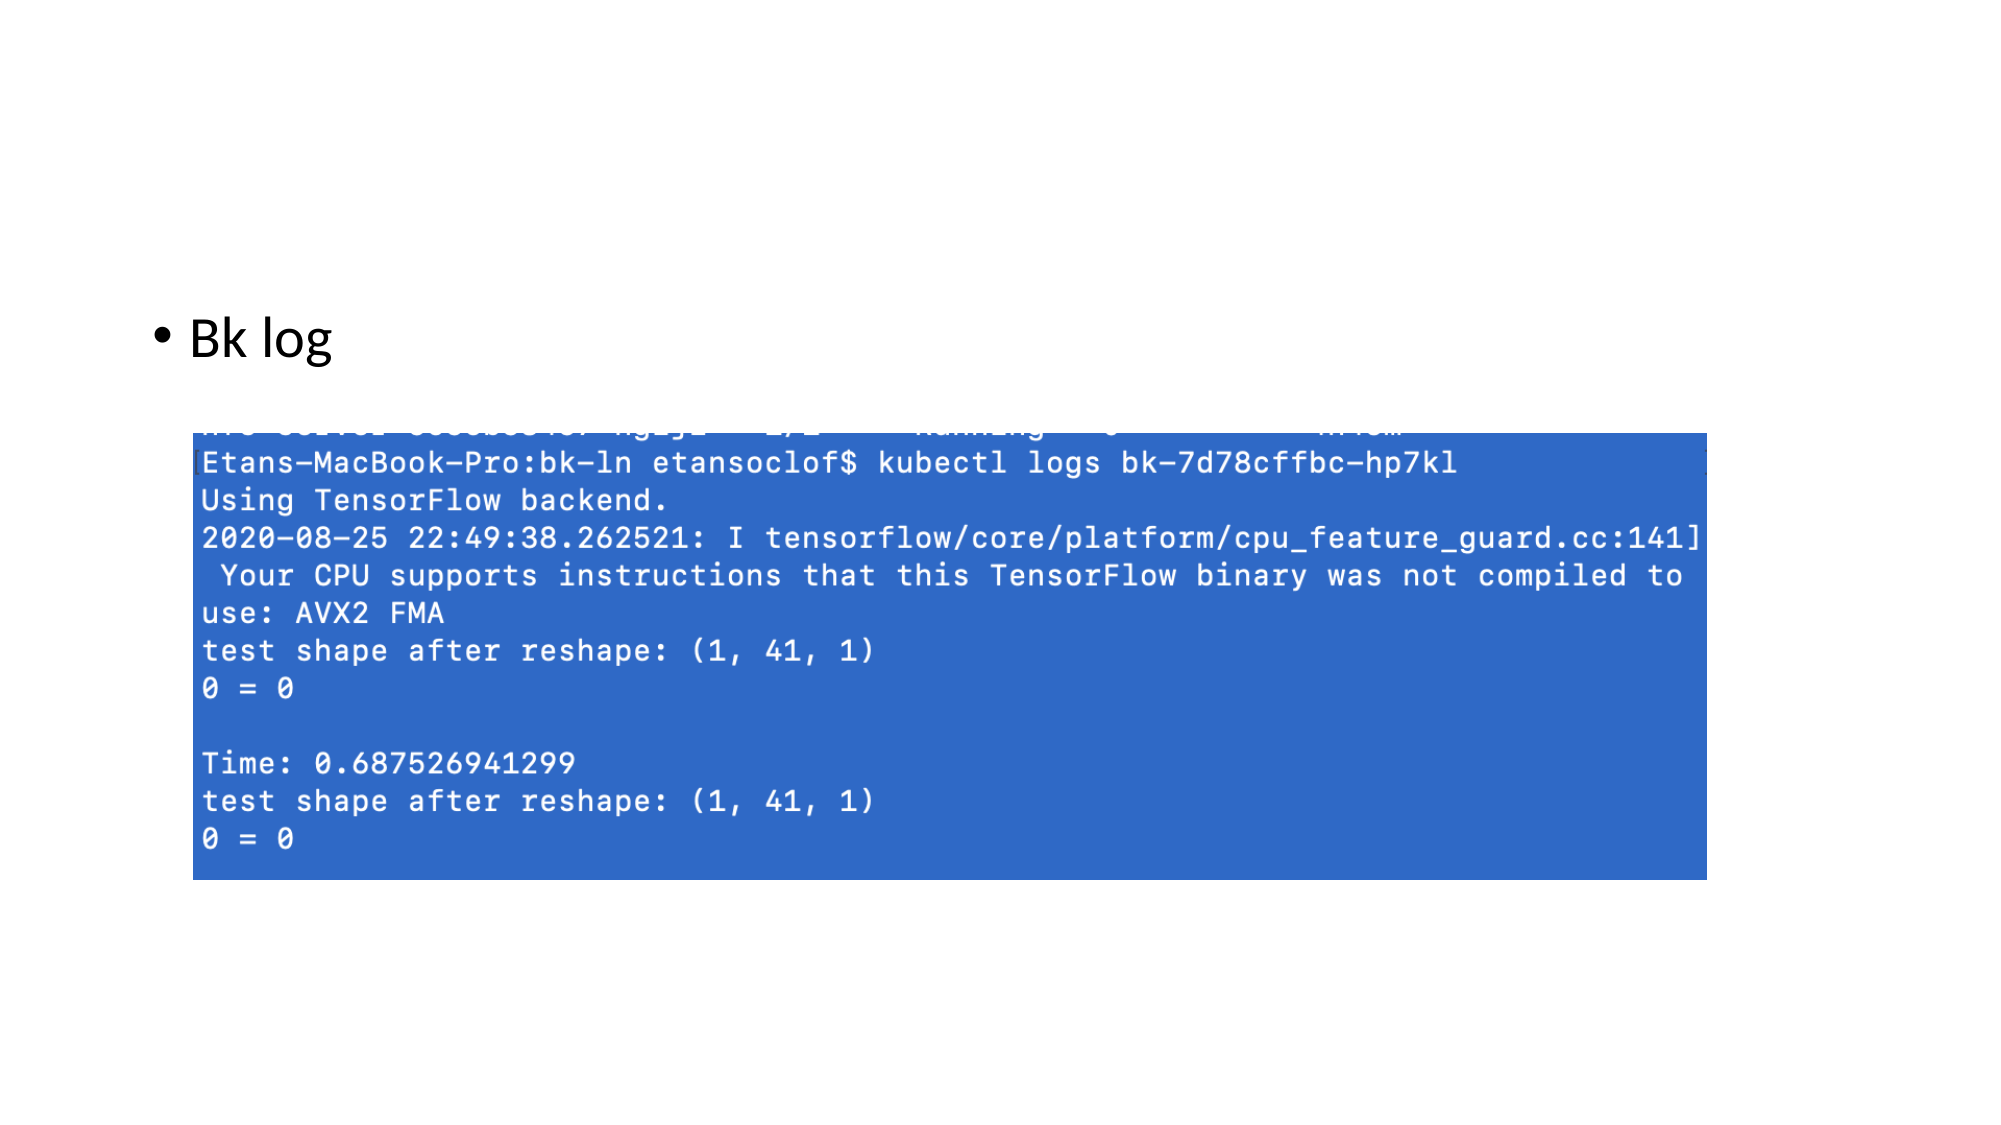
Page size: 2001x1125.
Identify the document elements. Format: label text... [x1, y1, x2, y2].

picture [193, 433, 1707, 880]
list Bk log [137, 299, 1863, 1014]
